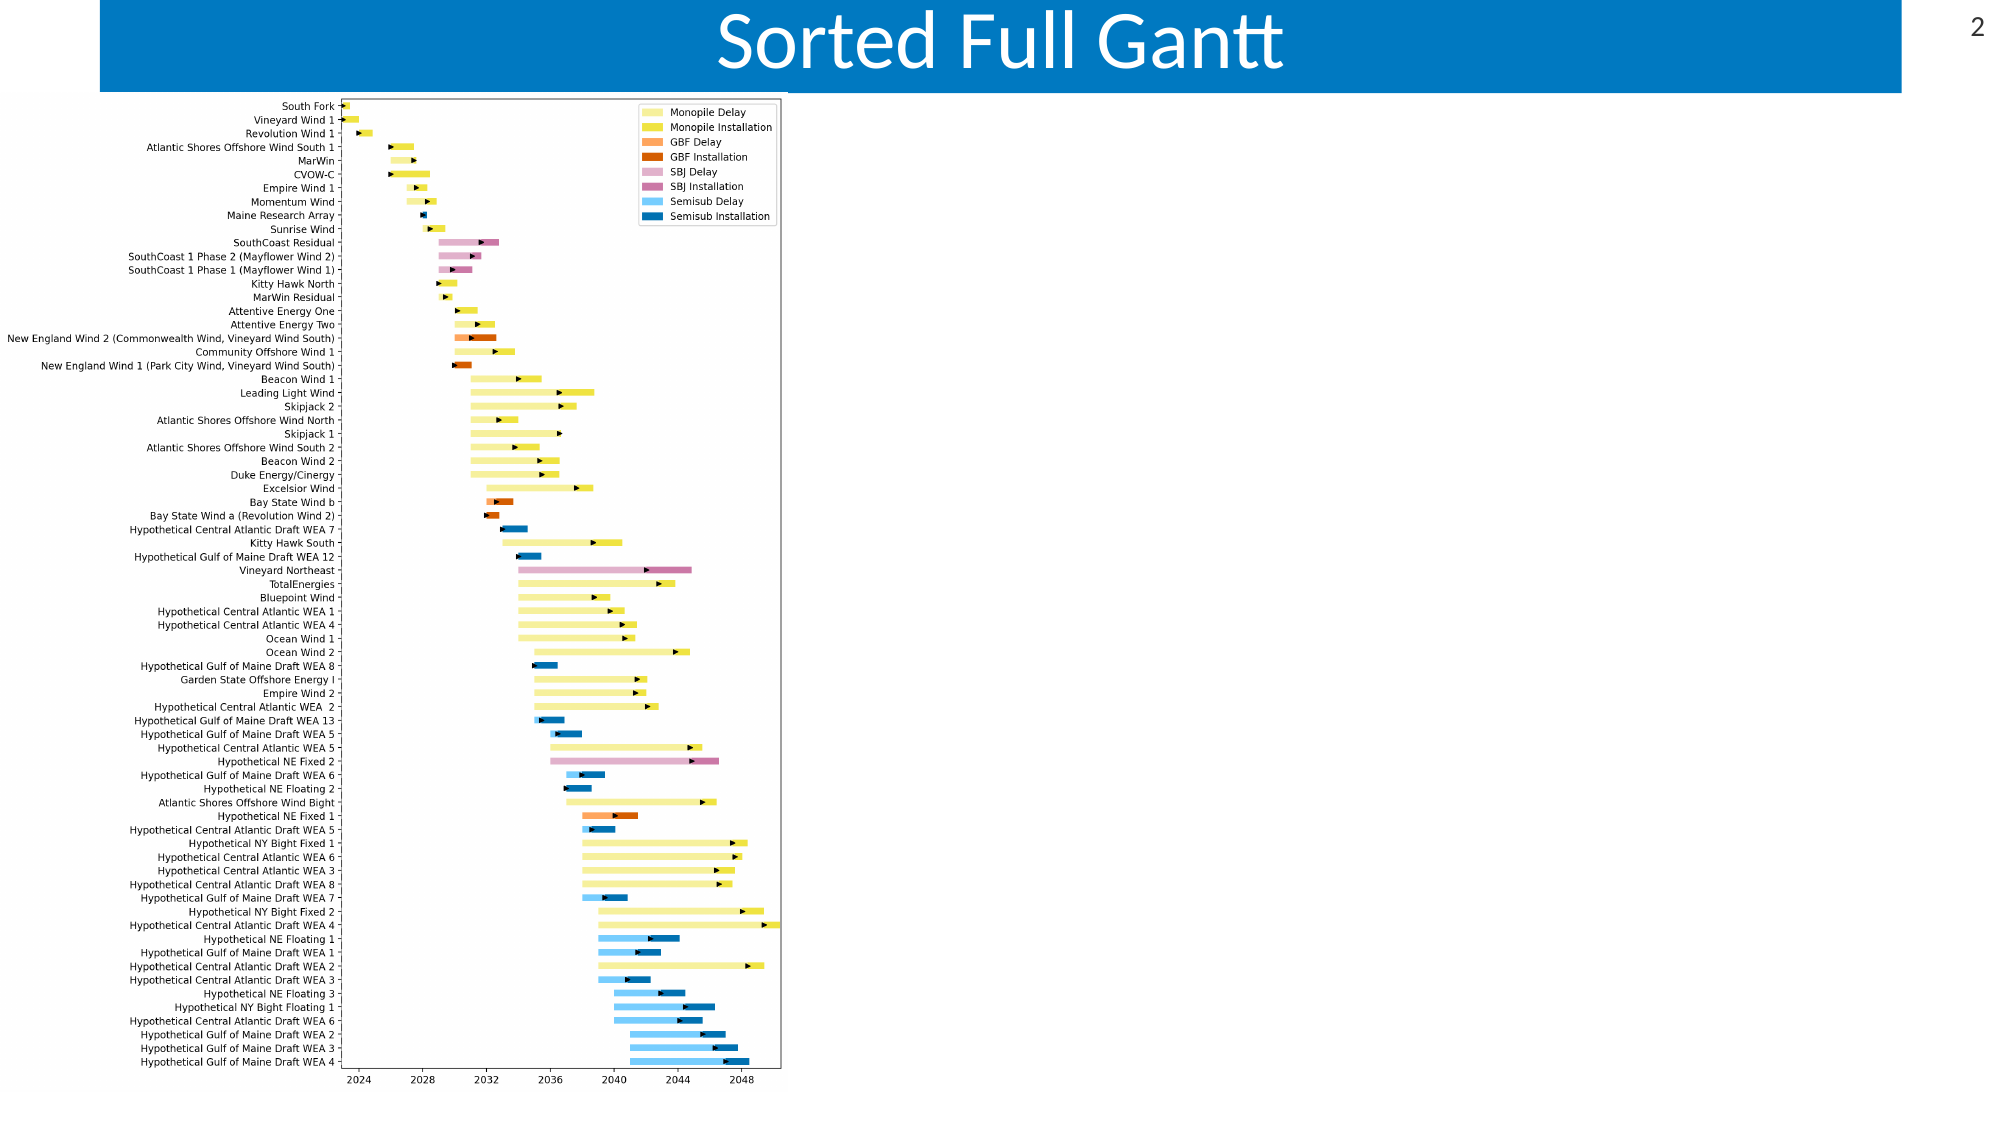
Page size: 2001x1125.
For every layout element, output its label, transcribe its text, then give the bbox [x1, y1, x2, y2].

title Sorted Full Gantt [99, 0, 1902, 94]
picture [0, 92, 788, 1093]
